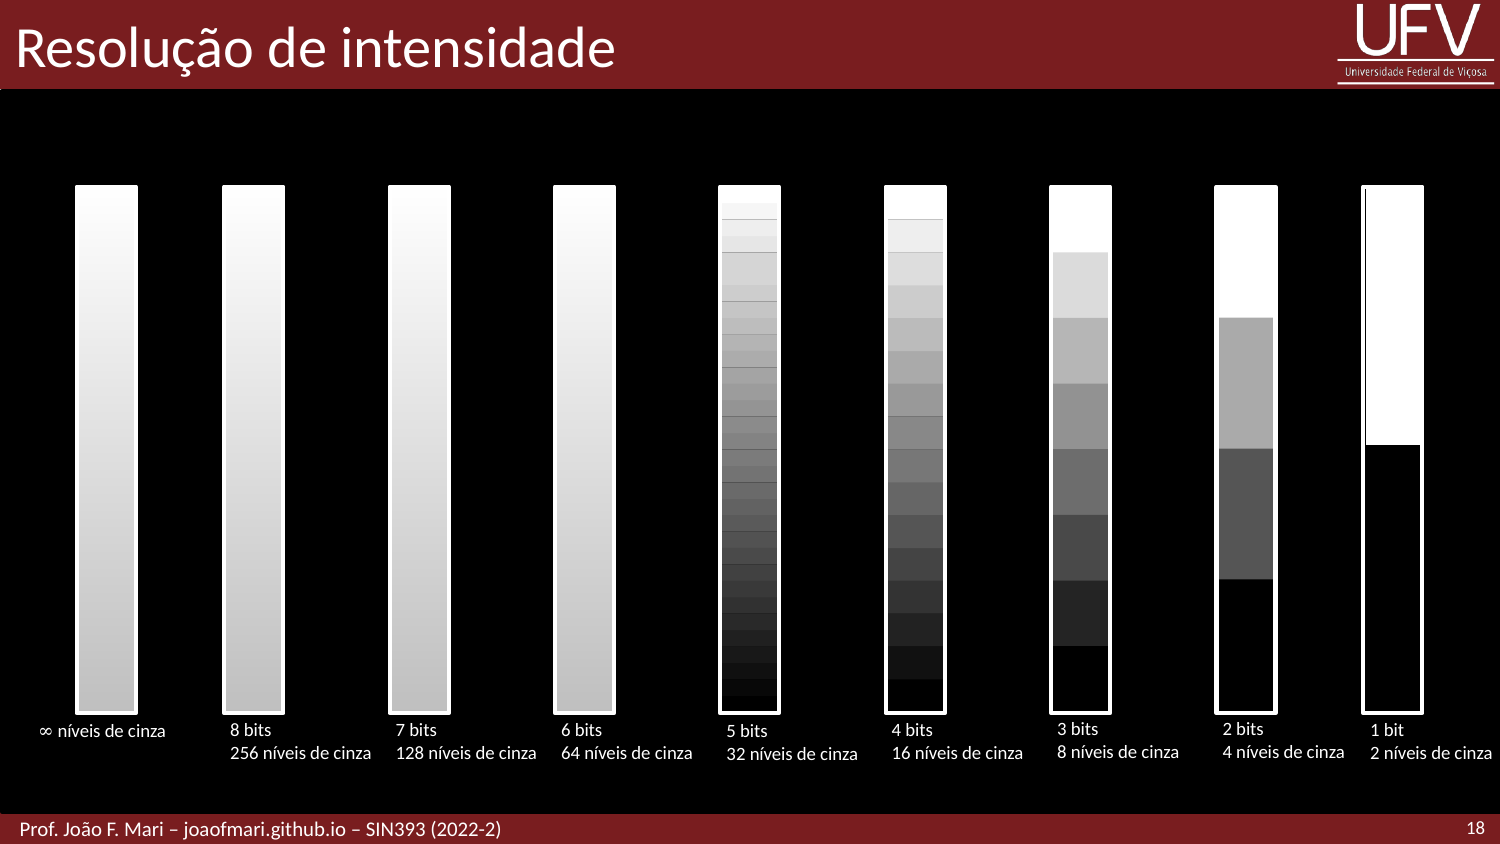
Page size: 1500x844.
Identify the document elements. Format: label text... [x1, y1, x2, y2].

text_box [885, 186, 946, 713]
footer Prof. João F. Mari – joaofmari.github.io – SIN393 (2022-2) [0, 812, 1034, 844]
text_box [1363, 186, 1424, 713]
text_box [0, 89, 1500, 814]
text_box 1 bit 2 níveis de cinza [1362, 710, 1500, 765]
text_box [222, 185, 285, 715]
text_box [1216, 186, 1276, 713]
text_box 6 bits 64 níveis de cinza [553, 710, 703, 765]
text_box ∞ níveis de cinza [31, 711, 182, 766]
text_box 4 bits 16 níveis de cinza [884, 710, 1035, 765]
text_box 5 bits 32 níveis de cinza [718, 711, 869, 766]
text_box [75, 185, 138, 715]
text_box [720, 186, 780, 713]
text_box 8 bits 256 níveis de cinza [222, 710, 388, 765]
text_box 2 bits 4 níveis de cinza [1214, 709, 1362, 764]
text_box 7 bits 128 níveis de cinza [388, 710, 553, 765]
text_box [553, 185, 616, 715]
text_box 3 bits 8 níveis de cinza [1049, 709, 1200, 764]
slide_number 18 [1328, 811, 1500, 844]
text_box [1050, 186, 1111, 713]
title Resolução de intensidade [0, 0, 1500, 89]
text_box [388, 185, 451, 715]
